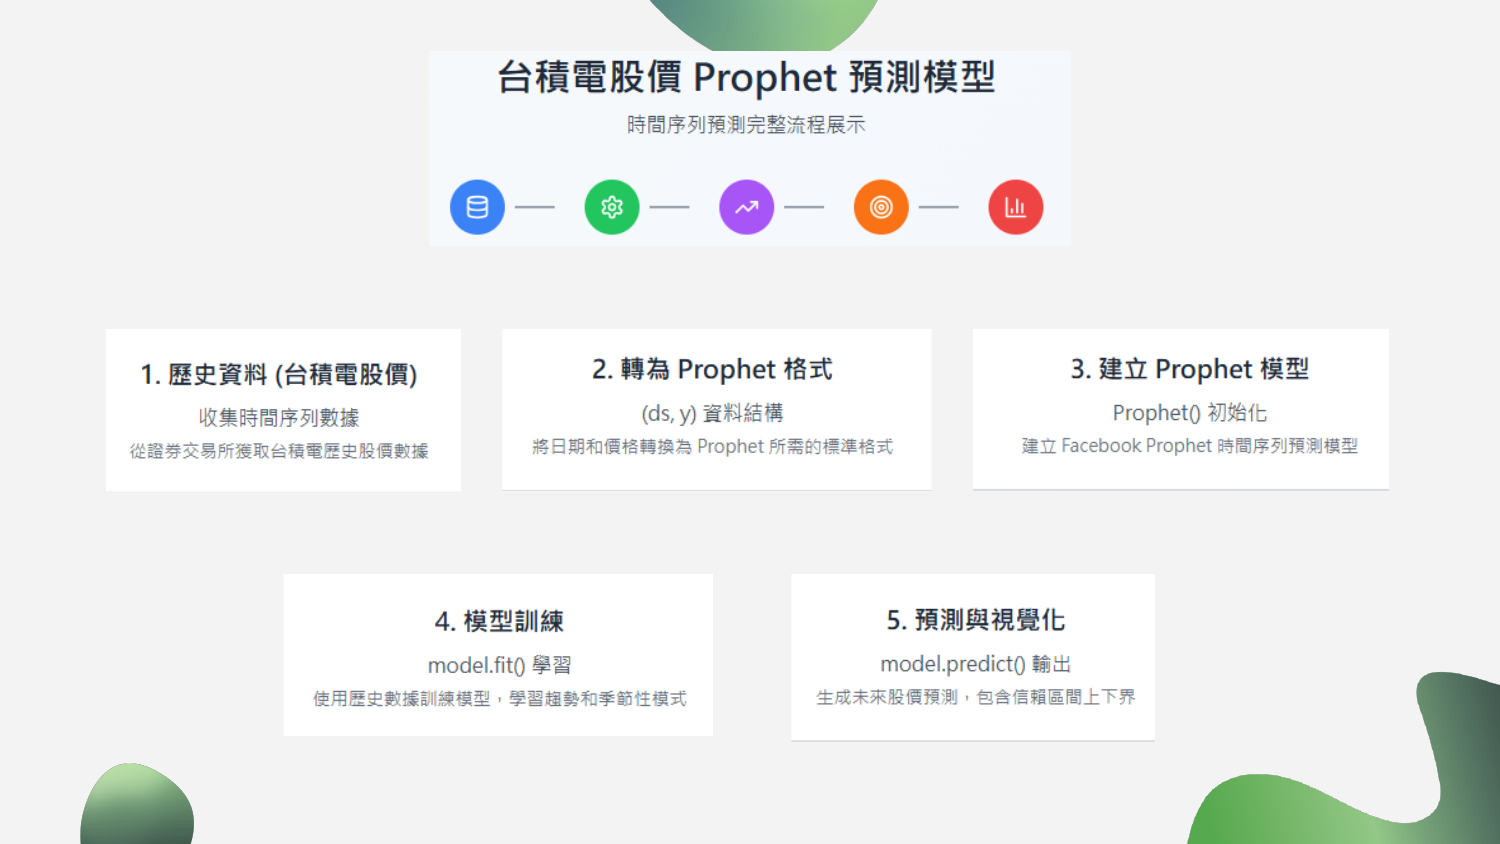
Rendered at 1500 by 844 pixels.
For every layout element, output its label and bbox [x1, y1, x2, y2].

picture [502, 328, 932, 491]
picture [972, 328, 1390, 491]
picture [283, 574, 714, 736]
picture [429, 0, 1071, 246]
picture [80, 763, 194, 844]
picture [1180, 572, 1500, 844]
picture [105, 328, 462, 491]
picture [791, 574, 1155, 742]
